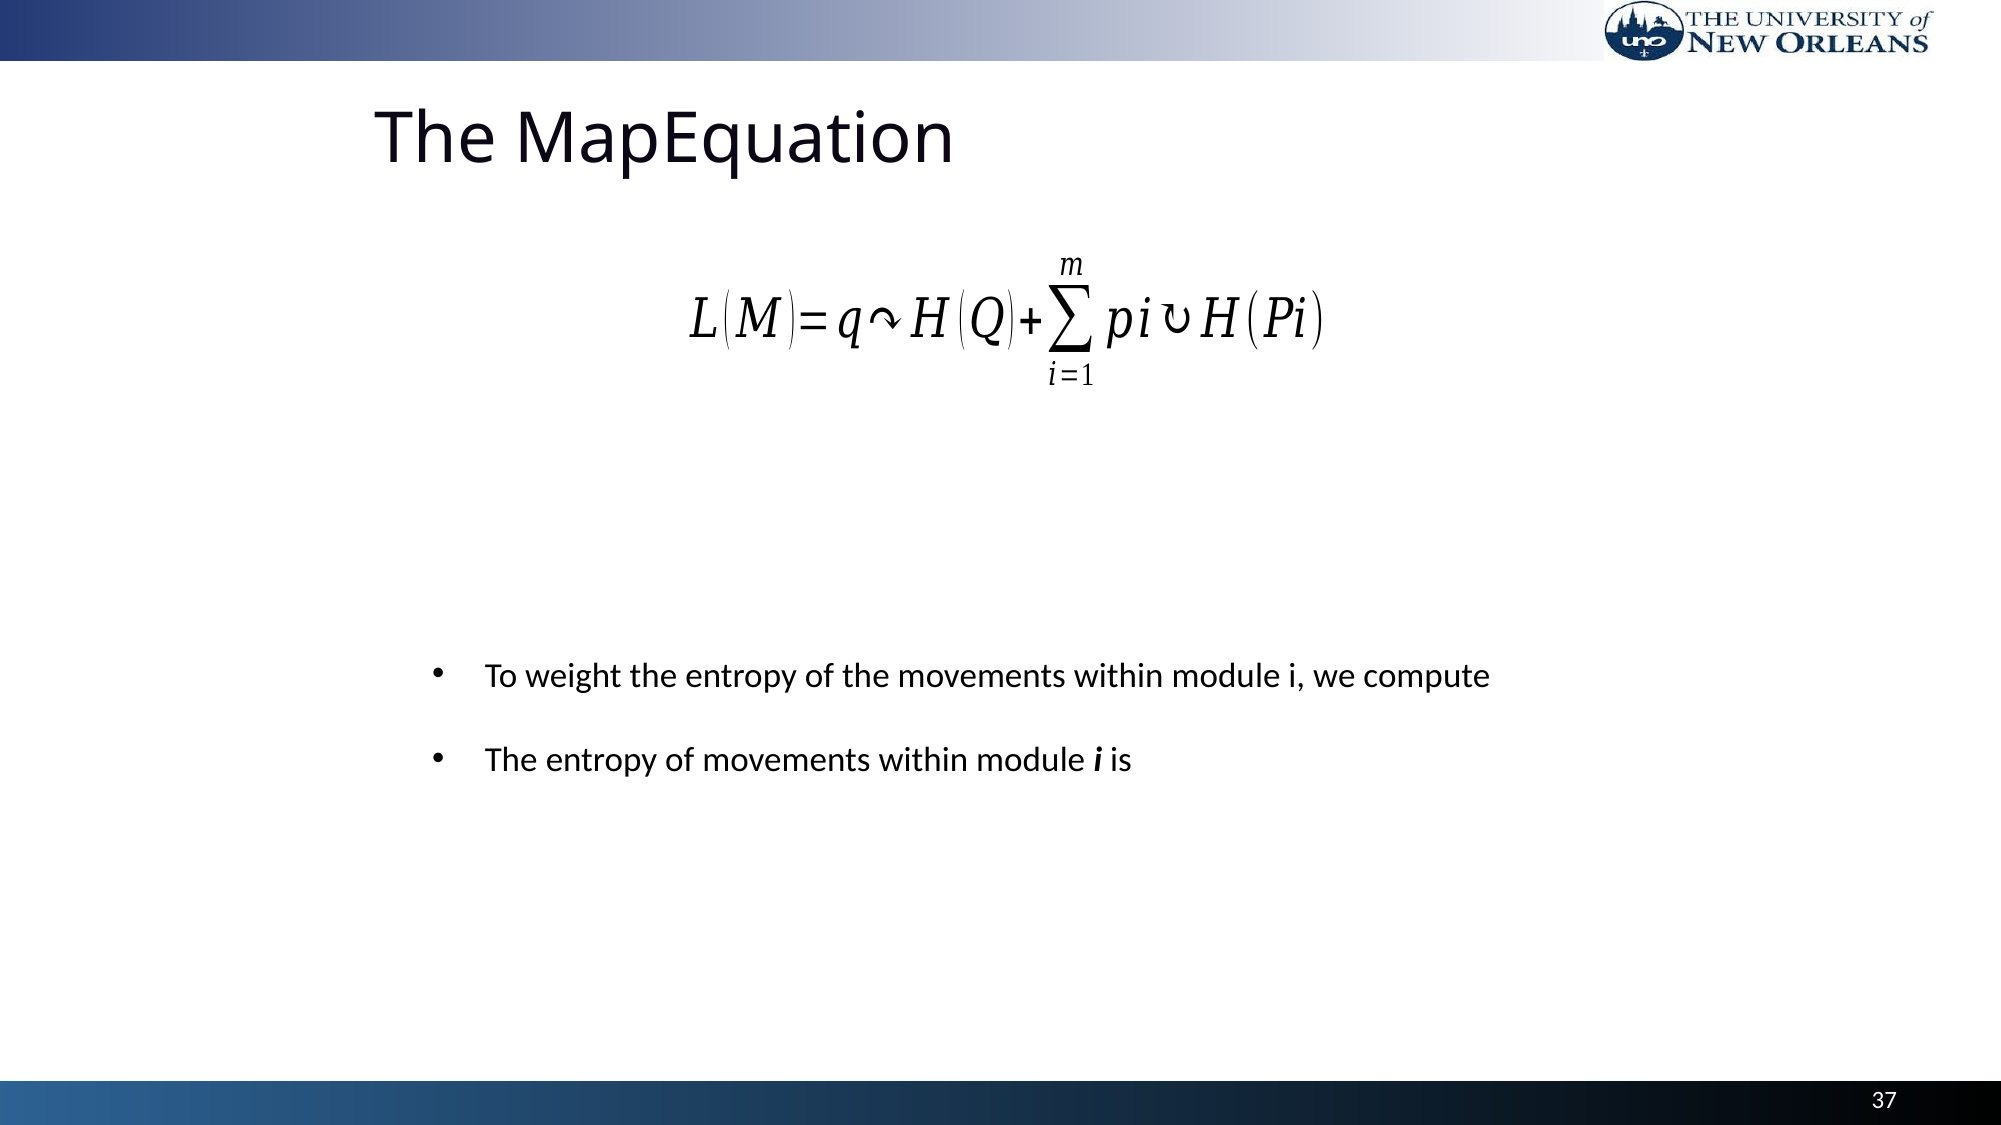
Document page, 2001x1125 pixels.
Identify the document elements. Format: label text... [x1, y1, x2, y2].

slide_number 37 [1855, 1076, 1913, 1121]
title The MapEquation [359, 51, 1641, 228]
picture [1604, 0, 1934, 61]
